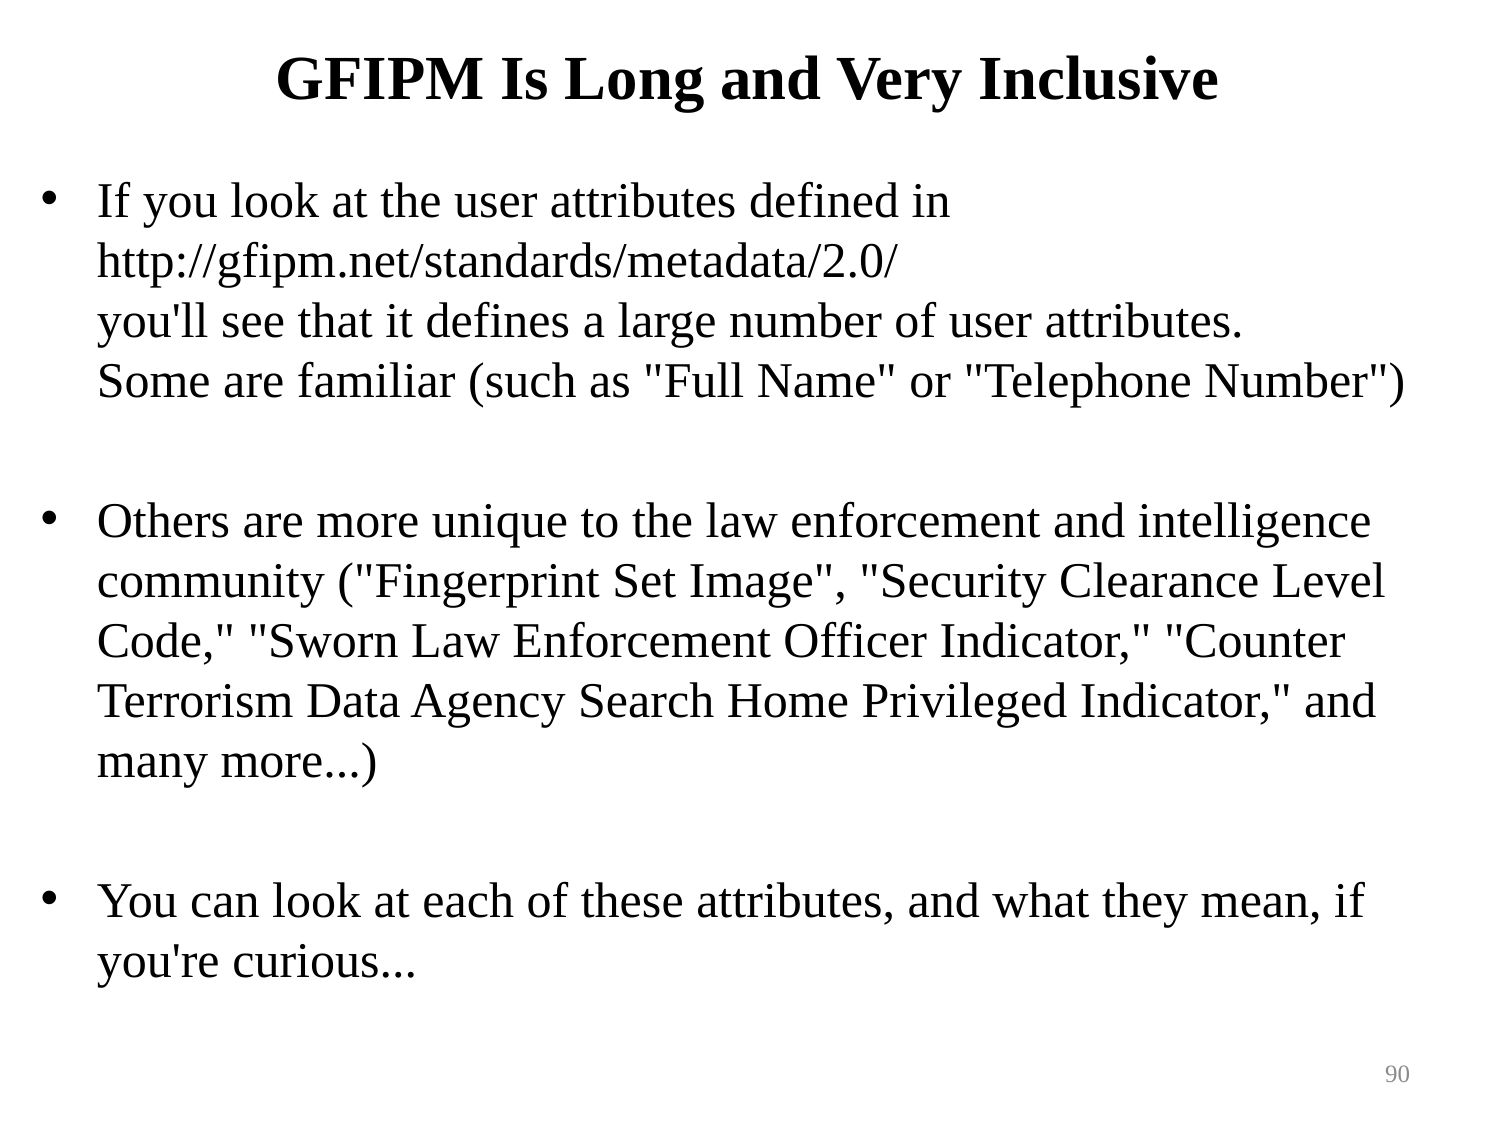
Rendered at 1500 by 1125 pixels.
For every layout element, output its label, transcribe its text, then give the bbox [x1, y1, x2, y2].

title GFIPM Is Long and Very Inclusive [25, 28, 1471, 120]
list If you look at the user attributes defined in http://gfipm.net/standards/metadata/2.0/ you'll see that it defines a large number of user attributes. Some are familiar (such as "Full Name" or "Telephone Number") Others are more unique to the law enforcement and intelligence community ("Fingerprint Set Image", "Security Clearance Level Code," "Sworn Law Enforcement Officer Indicator," "Counter Terrorism Data Agency Search Home Privileged Indicator," and many more...) You can look at each of these attributes, and what they mean, if you're curious... [25, 160, 1471, 1098]
slide_number 90 [1074, 1042, 1425, 1103]
